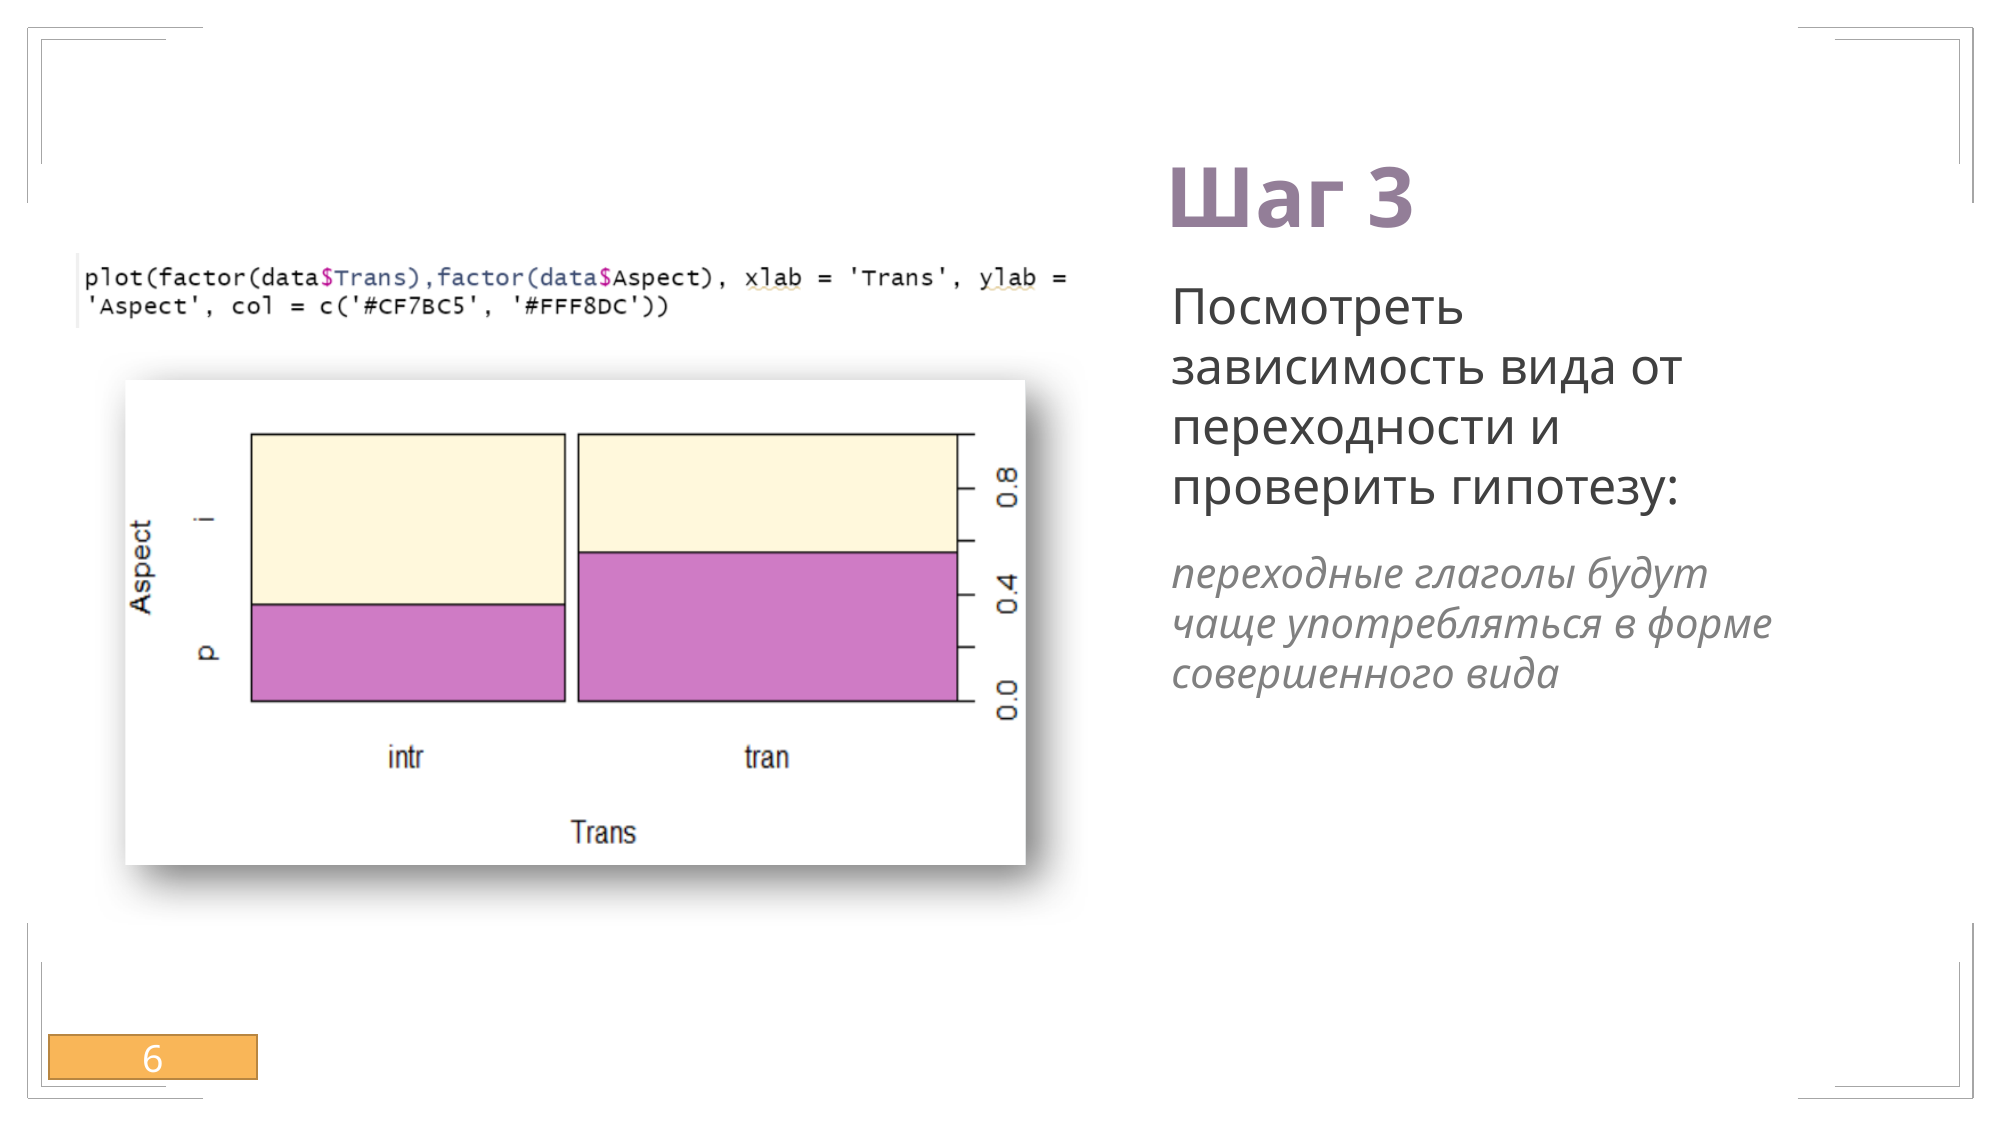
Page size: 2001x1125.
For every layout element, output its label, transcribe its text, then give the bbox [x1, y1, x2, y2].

text_box Шаг 3 [1151, 136, 1430, 252]
text_box Посмотреть зависимость вида от переходности и проверить гипотезу: [1156, 267, 1725, 522]
picture [75, 253, 1076, 329]
picture [125, 380, 1026, 865]
text_box переходные глаголы будут чаще употребляться в форме совершенного вида [1156, 539, 1813, 704]
text_box 6 [48, 1034, 258, 1080]
